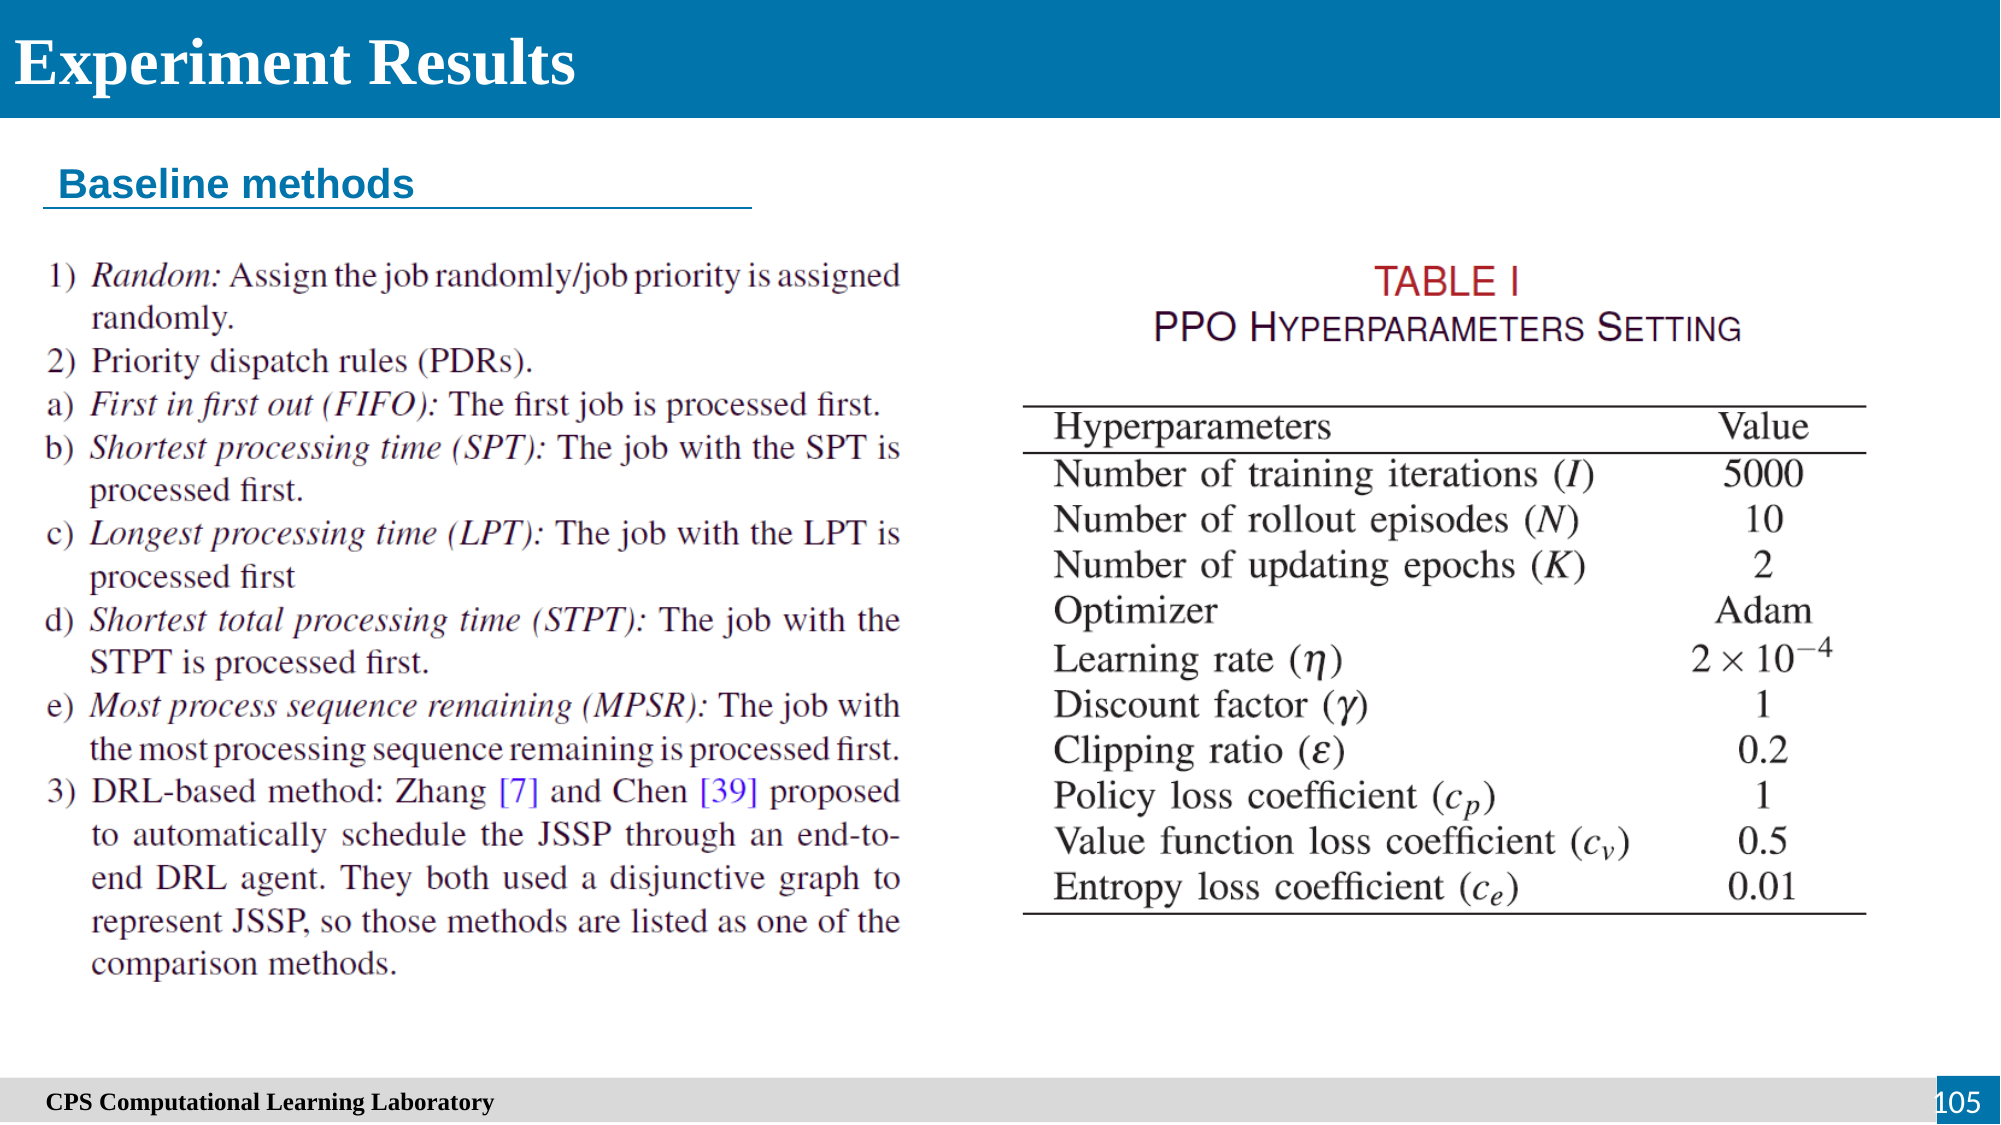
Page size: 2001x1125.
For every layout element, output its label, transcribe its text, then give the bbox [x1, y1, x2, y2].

picture [972, 236, 1945, 936]
text_box [0, 0, 2000, 119]
text_box Baseline methods [43, 149, 794, 214]
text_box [0, 1074, 2000, 1125]
text_box Experiment Results [0, 10, 806, 106]
picture [43, 253, 919, 988]
text_box 105 [1903, 1070, 1997, 1074]
